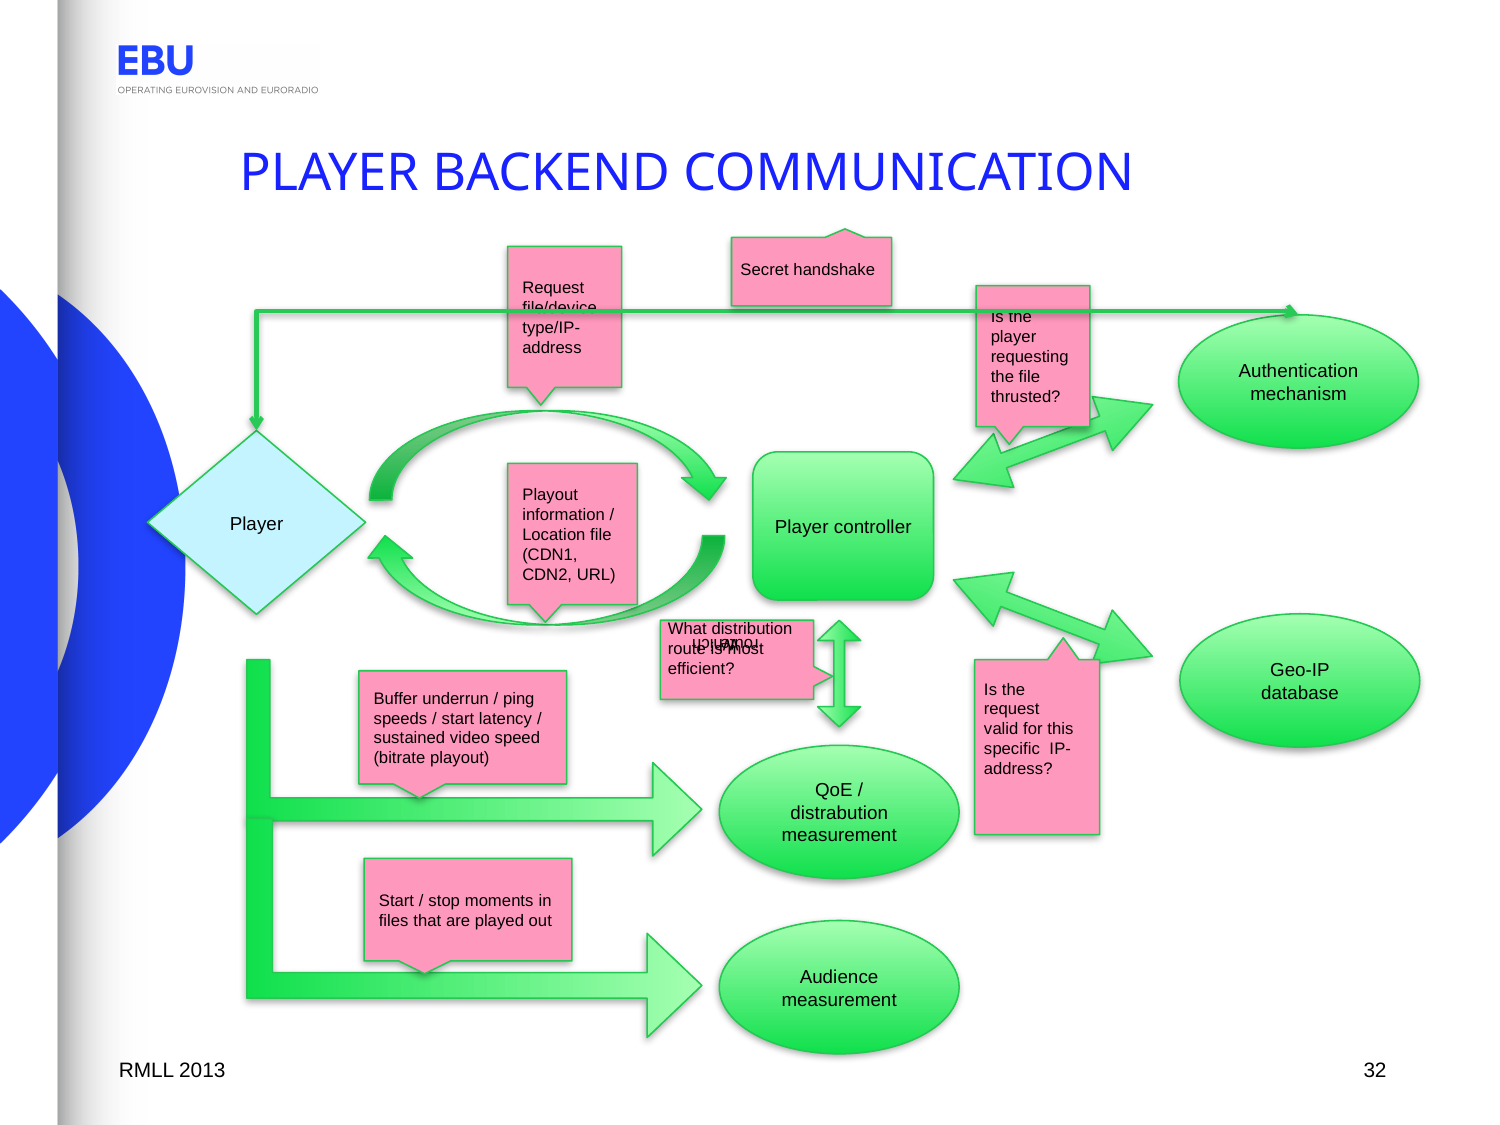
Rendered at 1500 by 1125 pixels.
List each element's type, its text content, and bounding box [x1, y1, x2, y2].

slide_number 32 [1280, 1062, 1387, 1117]
picture [0, 0, 1500, 1125]
footer RMLL 2013 [118, 1056, 931, 1117]
title Player backend communication [239, 138, 1387, 235]
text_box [147, 237, 1420, 1055]
